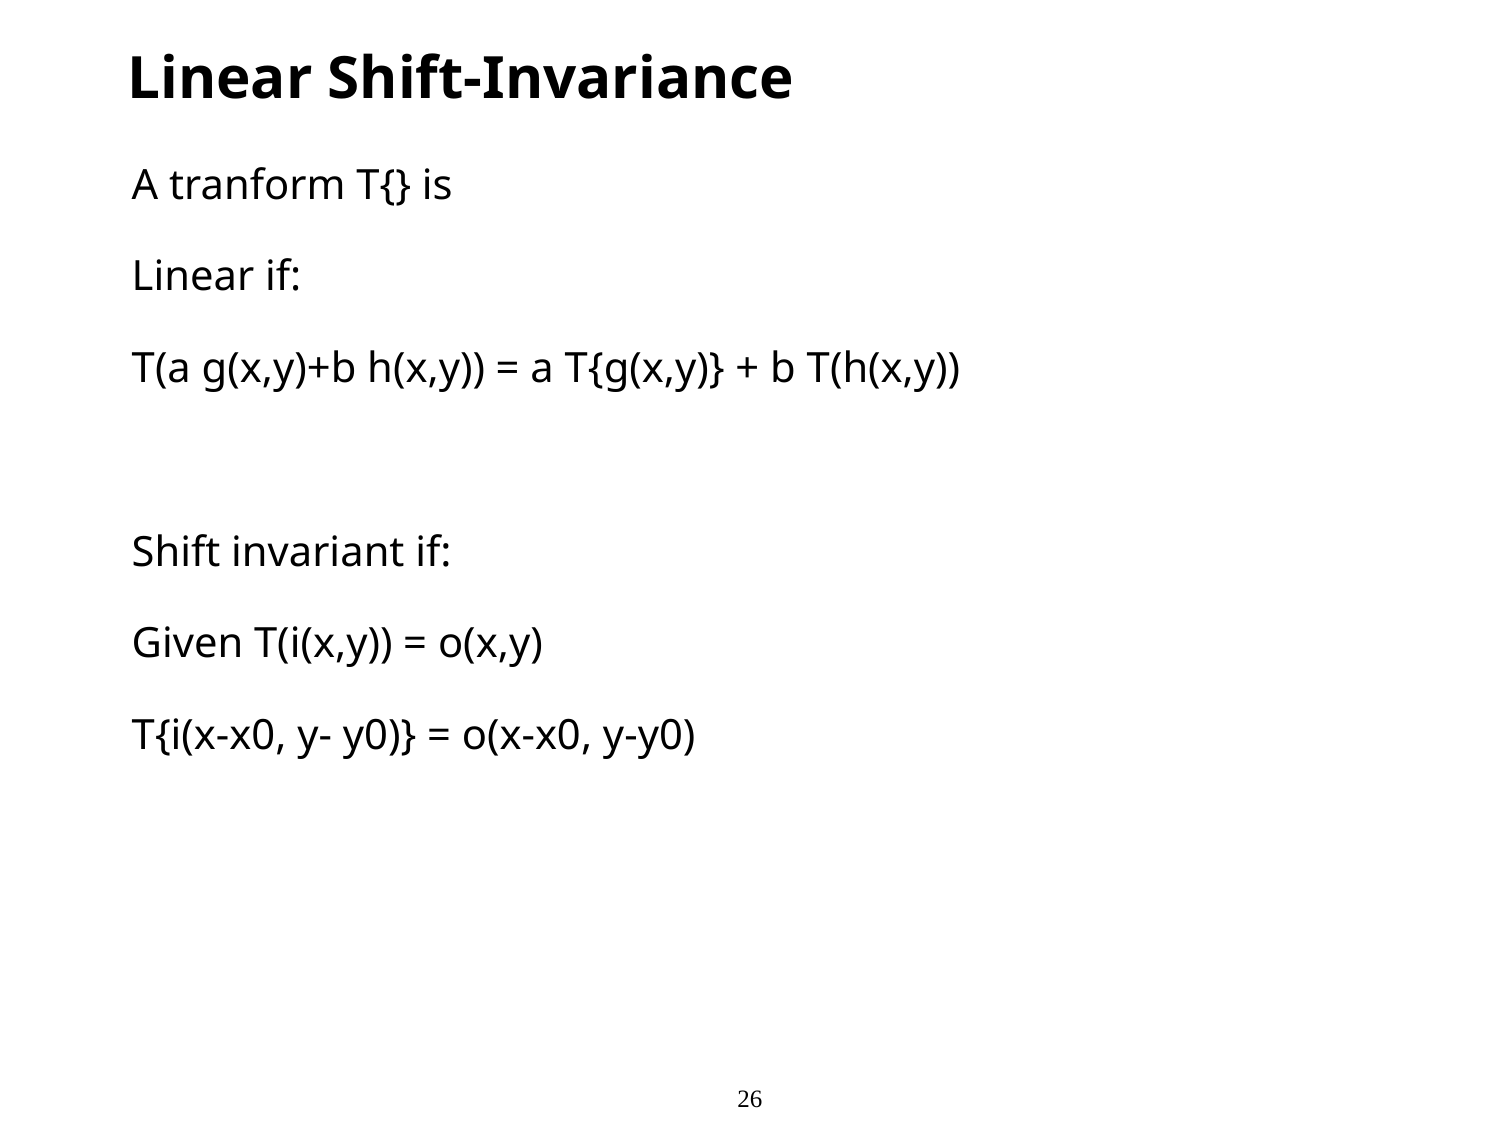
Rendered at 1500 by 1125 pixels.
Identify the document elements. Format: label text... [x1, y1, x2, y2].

title Linear Shift-Invariance [112, 28, 1388, 122]
list A tranform T{} is Linear if: T(a g(x,y)+b h(x,y)) = a T{g(x,y)} + b T(h(x,y)) Shift invariant if: Given T(i(x,y)) = o(x,y) T{i(x-x0, y- y0)} = o(x-x0, y-y0) [116, 149, 1392, 1069]
